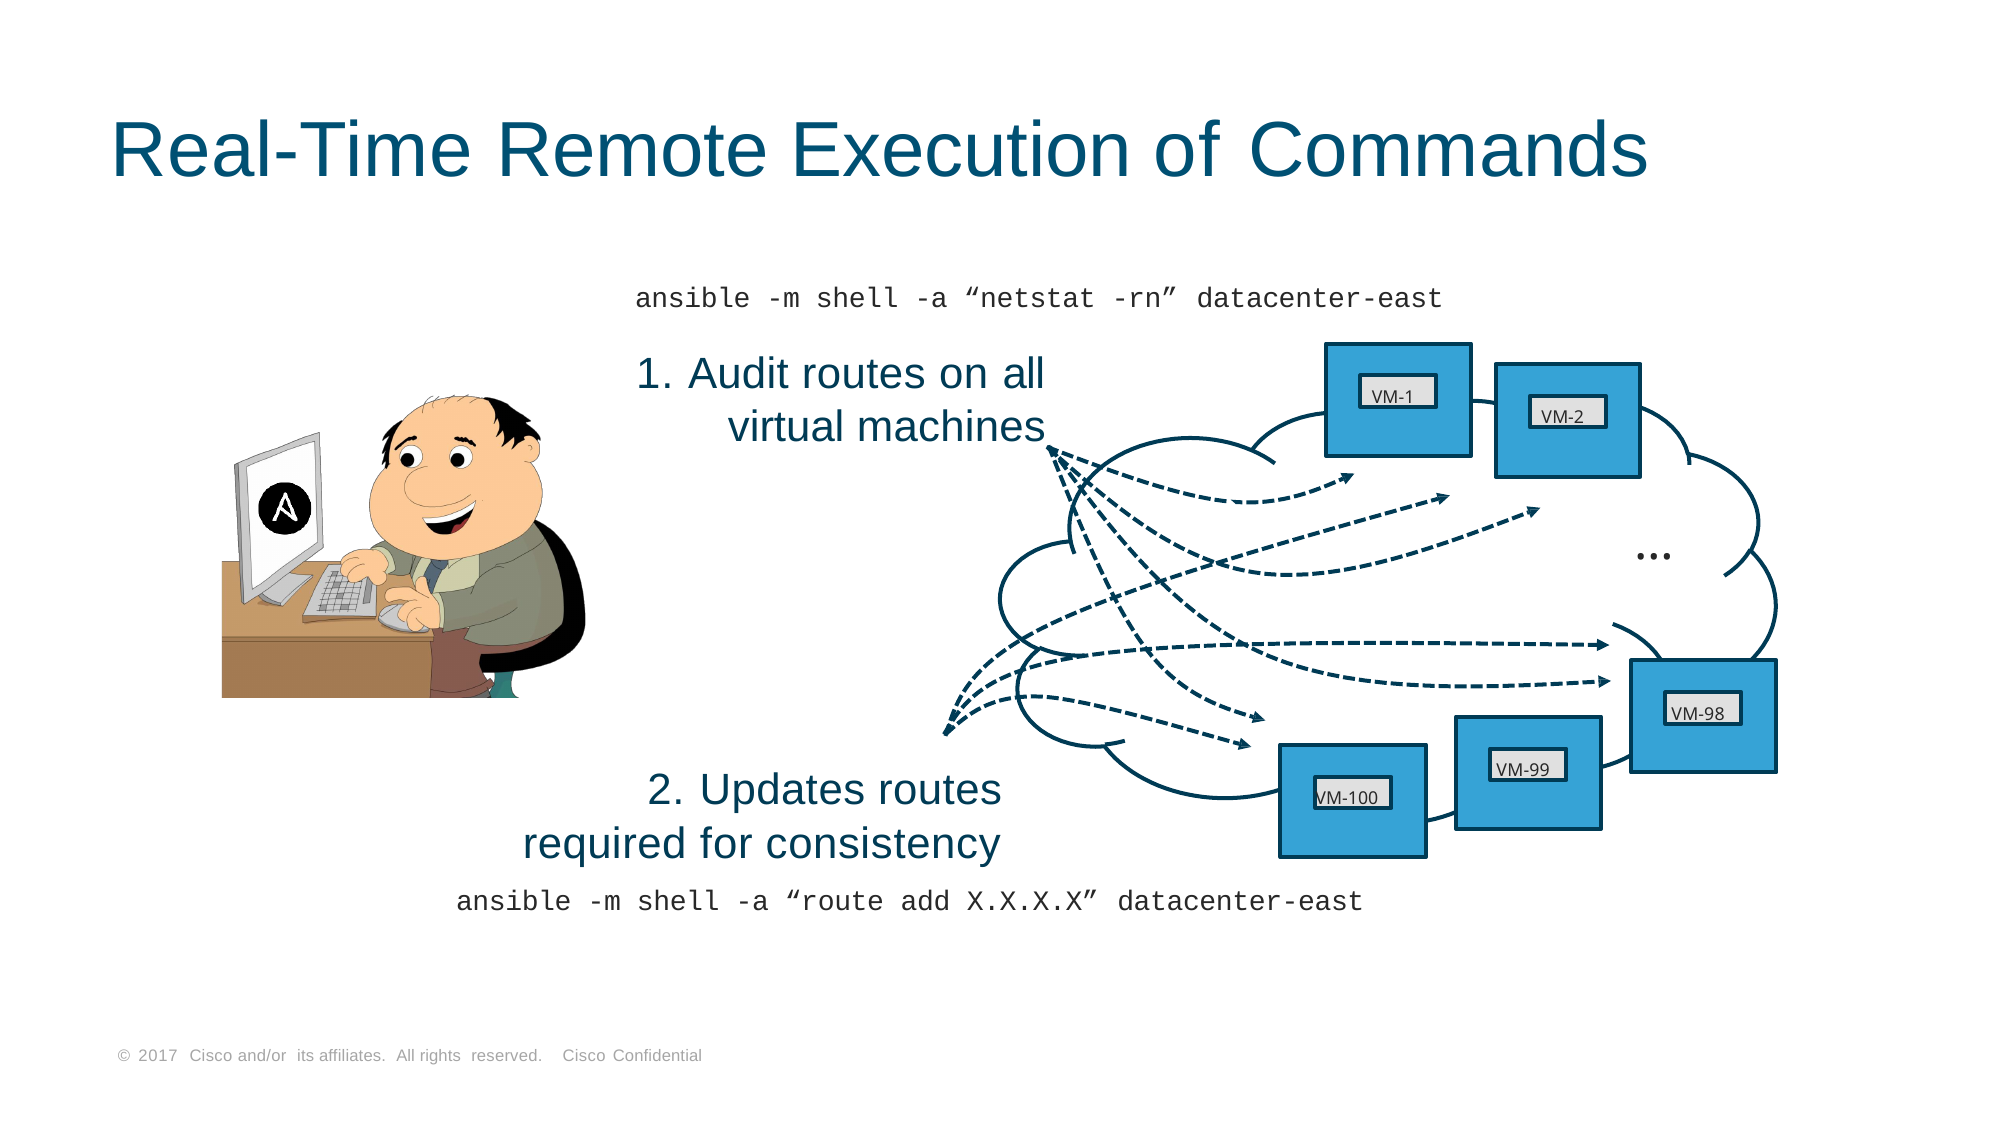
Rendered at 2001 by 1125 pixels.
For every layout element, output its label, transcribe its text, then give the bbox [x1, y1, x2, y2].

text_box [1060, 655, 1073, 662]
text_box [1276, 539, 1290, 547]
text_box [1091, 461, 1104, 470]
text_box [1438, 683, 1451, 689]
text_box [1061, 450, 1074, 459]
text_box [1051, 445, 1059, 458]
text_box [1154, 577, 1168, 585]
text_box [1315, 641, 1328, 646]
text_box [1571, 642, 1584, 647]
text_box [1248, 569, 1261, 576]
text_box [1475, 641, 1488, 646]
text_box [1046, 444, 1055, 458]
text_box [1064, 610, 1078, 620]
text_box [1069, 466, 1082, 478]
text_box [1232, 565, 1246, 573]
text_box [950, 709, 962, 722]
text_box 2. Updates routes required for consistency [520, 758, 1009, 867]
text_box [1539, 642, 1552, 647]
text_box [1155, 718, 1169, 726]
text_box [1209, 622, 1222, 633]
text_box [1486, 684, 1499, 689]
text_box [1491, 641, 1504, 646]
text_box [1172, 542, 1186, 552]
text_box [984, 679, 998, 689]
text_box [1338, 472, 1355, 485]
text_box [1587, 638, 1610, 652]
text_box [1283, 641, 1296, 646]
text_box [1265, 653, 1279, 662]
text_box [1124, 710, 1138, 718]
text_box [1082, 533, 1092, 547]
text_box [1095, 562, 1105, 576]
text_box [1598, 675, 1612, 688]
text_box [1406, 682, 1419, 688]
text_box [1052, 459, 1061, 473]
text_box [954, 694, 964, 707]
text_box [1171, 644, 1185, 650]
text_box [1096, 509, 1108, 522]
text_box [1133, 632, 1145, 646]
text_box [1264, 571, 1277, 577]
text_box [1359, 562, 1372, 569]
text_box [1132, 516, 1145, 527]
text_box [1327, 568, 1341, 575]
text_box © 2017 Cisco and/or its affiliates. All rights reserved. Cisco Confidential [115, 1042, 714, 1065]
text_box [1057, 456, 1070, 466]
text_box [1411, 640, 1424, 646]
text_box [1451, 534, 1464, 543]
text_box [1251, 647, 1264, 656]
text_box [1137, 558, 1150, 570]
text_box [1201, 555, 1215, 564]
text_box [1230, 499, 1243, 505]
text_box [1299, 641, 1312, 646]
text_box [1119, 507, 1132, 518]
text_box [1420, 544, 1434, 553]
text_box [1167, 487, 1180, 495]
text_box [1030, 694, 1043, 699]
text_box [1146, 651, 1154, 658]
text_box VM-1 [1360, 375, 1437, 407]
text_box [1342, 675, 1356, 681]
text_box [1280, 658, 1294, 667]
text_box [1176, 679, 1189, 691]
text_box [1296, 572, 1309, 577]
text_box [1117, 605, 1127, 618]
text_box [1171, 722, 1184, 731]
text_box [1495, 364, 1641, 477]
text_box [1124, 587, 1137, 596]
text_box [1481, 523, 1495, 532]
text_box [1327, 672, 1340, 679]
text_box [1280, 744, 1426, 858]
text_box [1390, 554, 1403, 562]
text_box [1182, 491, 1196, 498]
text_box [1109, 706, 1122, 714]
text_box [1187, 643, 1201, 649]
text_box [1295, 664, 1309, 672]
text_box [1222, 630, 1236, 641]
text_box [956, 714, 969, 726]
text_box [1338, 521, 1351, 529]
text_box [1116, 534, 1128, 547]
text_box [1050, 617, 1063, 626]
text_box [1079, 604, 1093, 613]
text_box [1347, 640, 1360, 645]
text_box [1021, 631, 1035, 641]
text_box [1326, 343, 1472, 457]
text_box [999, 400, 1776, 821]
text_box [1415, 499, 1428, 507]
text_box [1094, 487, 1106, 498]
text_box [1187, 549, 1200, 558]
text_box [1214, 497, 1227, 504]
text_box [969, 706, 982, 716]
text_box [1215, 557, 1229, 566]
text_box [1459, 641, 1472, 646]
text_box [1422, 683, 1435, 688]
text_box [1186, 727, 1200, 735]
text_box [1612, 623, 1661, 660]
text_box [1196, 612, 1209, 623]
text_box [1630, 660, 1777, 773]
text_box [982, 657, 995, 669]
text_box [1466, 529, 1480, 538]
text_box [1232, 737, 1252, 750]
text_box [1155, 645, 1169, 651]
text_box [1217, 735, 1230, 744]
text_box [1322, 526, 1336, 534]
text_box [1550, 681, 1563, 687]
text_box [1405, 549, 1419, 558]
text_box [962, 680, 973, 693]
text_box [1094, 598, 1107, 607]
text_box [1169, 572, 1183, 580]
text_box ansible -m shell -a “netstat -rn” datacenter-east [632, 277, 1455, 314]
text_box [1246, 548, 1259, 556]
text_box [221, 381, 616, 698]
text_box [1534, 682, 1547, 687]
text_box [1724, 549, 1751, 576]
text_box [1184, 602, 1196, 614]
text_box VM-98 [1665, 692, 1742, 724]
text_box [1374, 558, 1388, 566]
text_box [1139, 582, 1152, 591]
text_box [1267, 641, 1280, 646]
text_box [1353, 517, 1367, 525]
text_box [1058, 474, 1067, 488]
text_box [255, 479, 312, 537]
text_box [1384, 508, 1398, 516]
text_box [1379, 640, 1392, 645]
text_box [1331, 640, 1344, 646]
text_box [1013, 666, 1027, 675]
text_box 1. Audit routes on all virtual machines [633, 341, 1052, 451]
text_box [1139, 646, 1153, 652]
text_box [1368, 512, 1382, 520]
text_box ansible -m shell -a “route add X.X.X.X” datacenter-east [454, 880, 1376, 917]
text_box [1518, 682, 1531, 688]
text_box [1454, 684, 1467, 689]
text_box [1555, 642, 1568, 647]
text_box [949, 724, 956, 734]
text_box [1039, 647, 1077, 656]
text_box VM-99 [1490, 748, 1567, 780]
text_box [1014, 694, 1027, 700]
text_box [1203, 643, 1217, 648]
text_box [1277, 495, 1291, 502]
text_box [1189, 689, 1203, 699]
text_box [1106, 467, 1119, 476]
text_box [1076, 456, 1089, 465]
text_box [1201, 731, 1215, 739]
text_box [1158, 534, 1172, 544]
text_box [1035, 623, 1049, 633]
text_box [1323, 480, 1337, 489]
text_box [1086, 496, 1098, 509]
text_box [1261, 543, 1274, 552]
text_box [1076, 518, 1085, 532]
text_box [1092, 651, 1105, 657]
text_box [1427, 641, 1440, 646]
text_box [1151, 482, 1165, 490]
text_box [994, 647, 1007, 659]
text_box [971, 687, 984, 699]
text_box [1246, 500, 1259, 505]
text_box [960, 697, 972, 710]
text_box [1526, 506, 1541, 519]
text_box [1395, 640, 1408, 646]
text_box [1172, 592, 1184, 604]
text_box [1121, 472, 1135, 481]
text_box [1582, 679, 1595, 685]
text_box [1123, 648, 1137, 654]
text_box [1219, 642, 1232, 648]
text_box [942, 723, 952, 736]
text_box [983, 700, 996, 709]
text_box [1153, 658, 1165, 670]
text_box VM-100 [1315, 776, 1392, 809]
text_box [1293, 491, 1307, 499]
text_box [1566, 680, 1579, 686]
text_box [1443, 641, 1456, 646]
text_box [1399, 504, 1413, 512]
text_box [1136, 477, 1150, 486]
text_box [1070, 504, 1079, 517]
text_box [1218, 563, 1230, 569]
text_box [1292, 534, 1305, 543]
text_box [1502, 683, 1515, 688]
text_box [1145, 525, 1158, 536]
text_box [1523, 641, 1536, 647]
text_box [1064, 489, 1073, 502]
text_box [1430, 492, 1450, 505]
text_box [1311, 668, 1325, 676]
text_box [1164, 669, 1177, 681]
text_box [1107, 649, 1121, 655]
text_box [948, 708, 956, 722]
text_box [1067, 471, 1078, 484]
text_box [1081, 476, 1094, 488]
text_box [1249, 711, 1266, 724]
text_box [1062, 697, 1075, 703]
text_box [1496, 518, 1510, 527]
text_box [1106, 522, 1118, 534]
text_box [1093, 703, 1107, 710]
text_box [1436, 539, 1449, 548]
text_box [1077, 484, 1088, 497]
text_box [1148, 569, 1160, 580]
text_box [1312, 570, 1325, 576]
text_box [1262, 498, 1275, 504]
text_box VM-2 [1529, 396, 1606, 428]
text_box [1230, 553, 1244, 561]
text_box [1390, 681, 1403, 687]
text_box [1184, 567, 1198, 575]
text_box [1125, 619, 1136, 632]
text_box [1102, 577, 1112, 590]
text_box [1280, 572, 1293, 577]
text_box [1374, 679, 1387, 685]
text_box [1218, 703, 1232, 712]
text_box [1089, 548, 1098, 561]
text_box [1127, 546, 1139, 559]
text_box [1511, 512, 1525, 521]
text_box [1363, 640, 1376, 645]
text_box [1057, 458, 1069, 471]
text_box [1106, 497, 1119, 508]
text_box [1507, 641, 1520, 646]
text_box [999, 672, 1012, 681]
text_box [1456, 716, 1601, 830]
text_box [1160, 583, 1172, 593]
text_box [1203, 696, 1217, 706]
text_box [1077, 699, 1091, 707]
text_box [1235, 642, 1248, 647]
text_box [1044, 658, 1058, 666]
text_box [1233, 709, 1247, 717]
text_box [1008, 639, 1021, 649]
text_box [1470, 684, 1483, 689]
text_box [1358, 677, 1372, 684]
text_box [1046, 695, 1059, 701]
text_box [1109, 593, 1122, 602]
text_box [1198, 494, 1211, 501]
text_box [1029, 662, 1042, 670]
text_box [1343, 565, 1357, 572]
text_box [1076, 653, 1089, 660]
text_box [1200, 562, 1213, 570]
text_box … [1632, 507, 1671, 570]
text_box [1307, 530, 1321, 538]
text_box [971, 668, 983, 681]
text_box [998, 696, 1012, 703]
text_box [1251, 641, 1264, 647]
title Real-Time Remote Execution of Commands [108, 96, 1656, 287]
text_box [1308, 486, 1322, 494]
text_box [1140, 714, 1153, 722]
